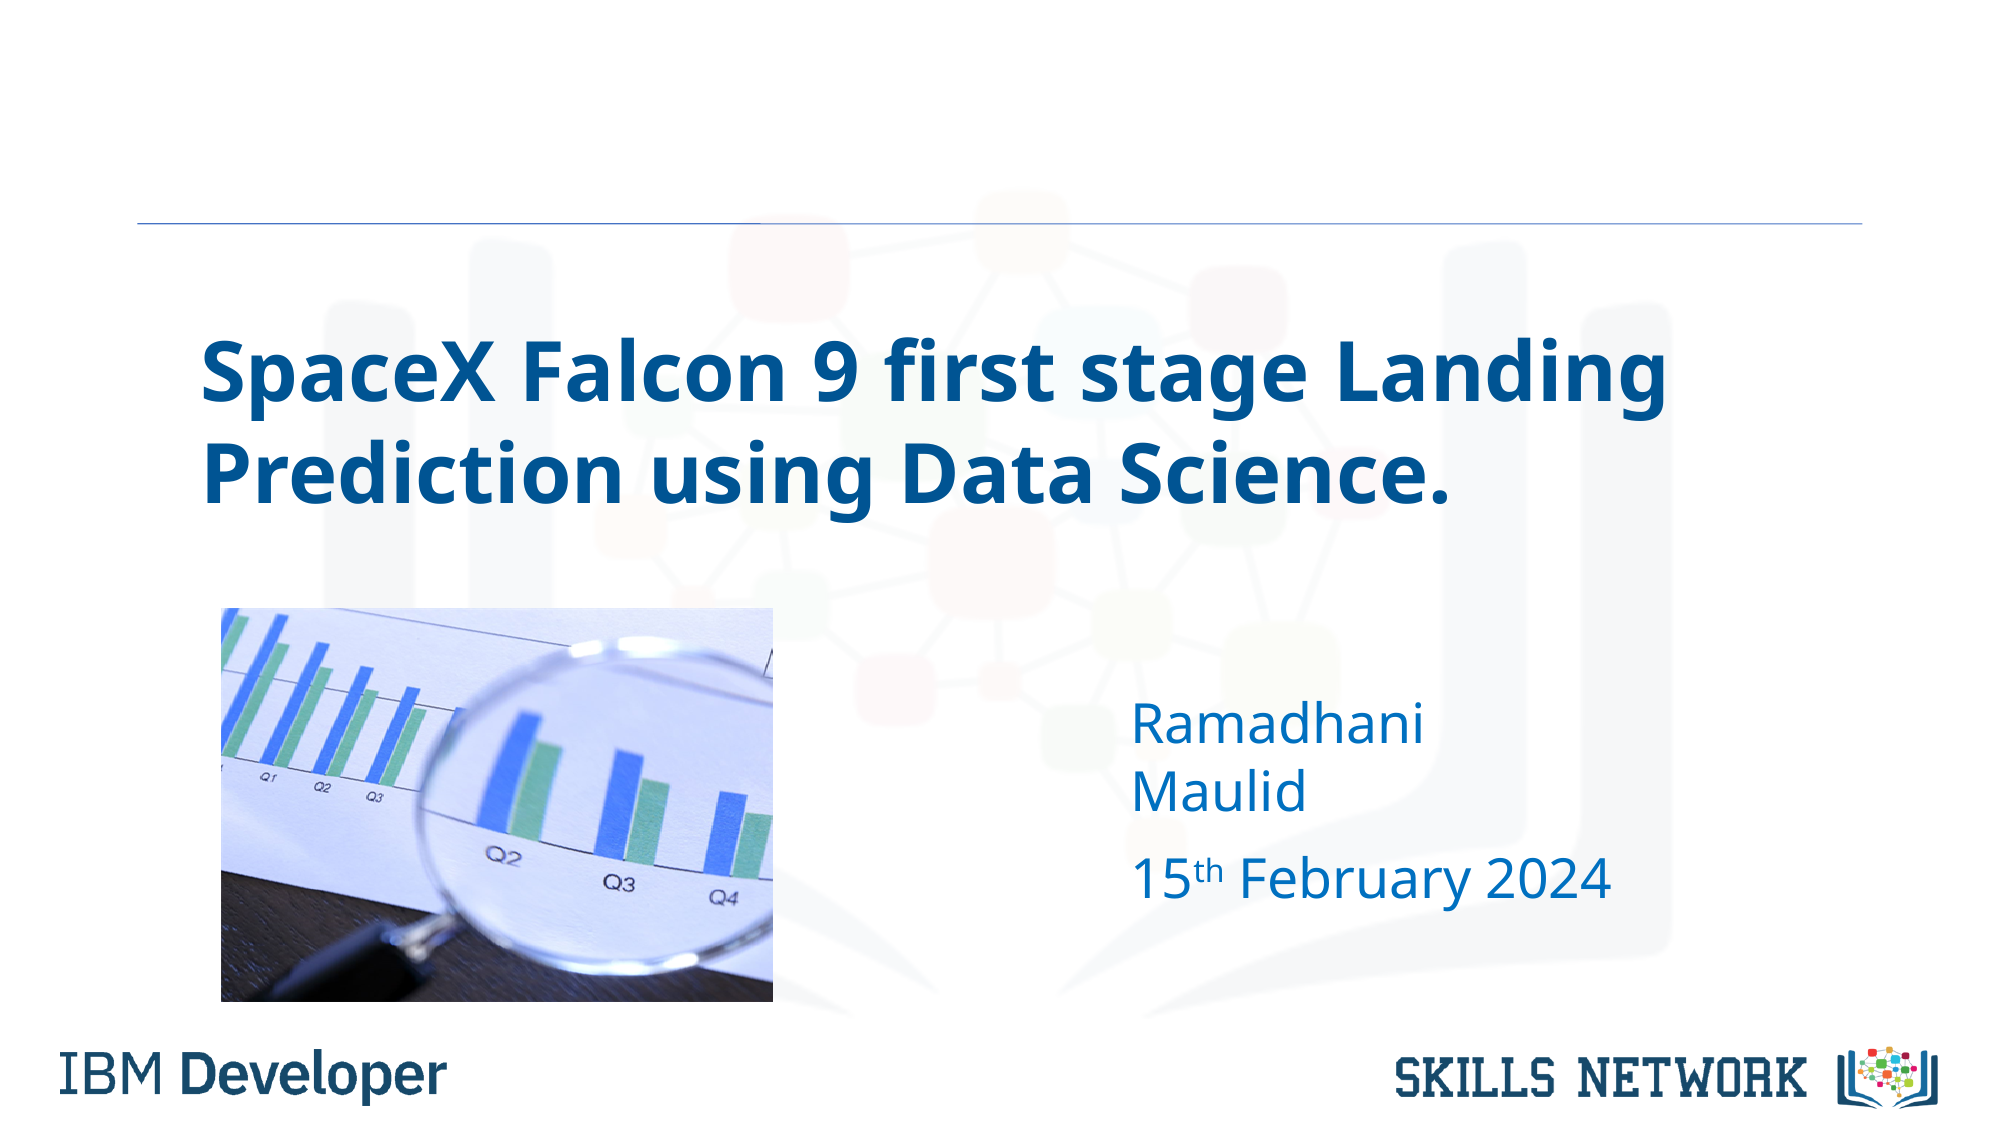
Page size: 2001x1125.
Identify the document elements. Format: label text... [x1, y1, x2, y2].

picture [55, 1045, 459, 1108]
picture [1390, 1045, 1945, 1111]
picture [221, 608, 773, 1002]
list Ramadhani Maulid 15th February 2024 [1115, 682, 1628, 980]
title SpaceX Falcon 9 first stage Landing Prediction using Data Science. [184, 293, 1687, 652]
